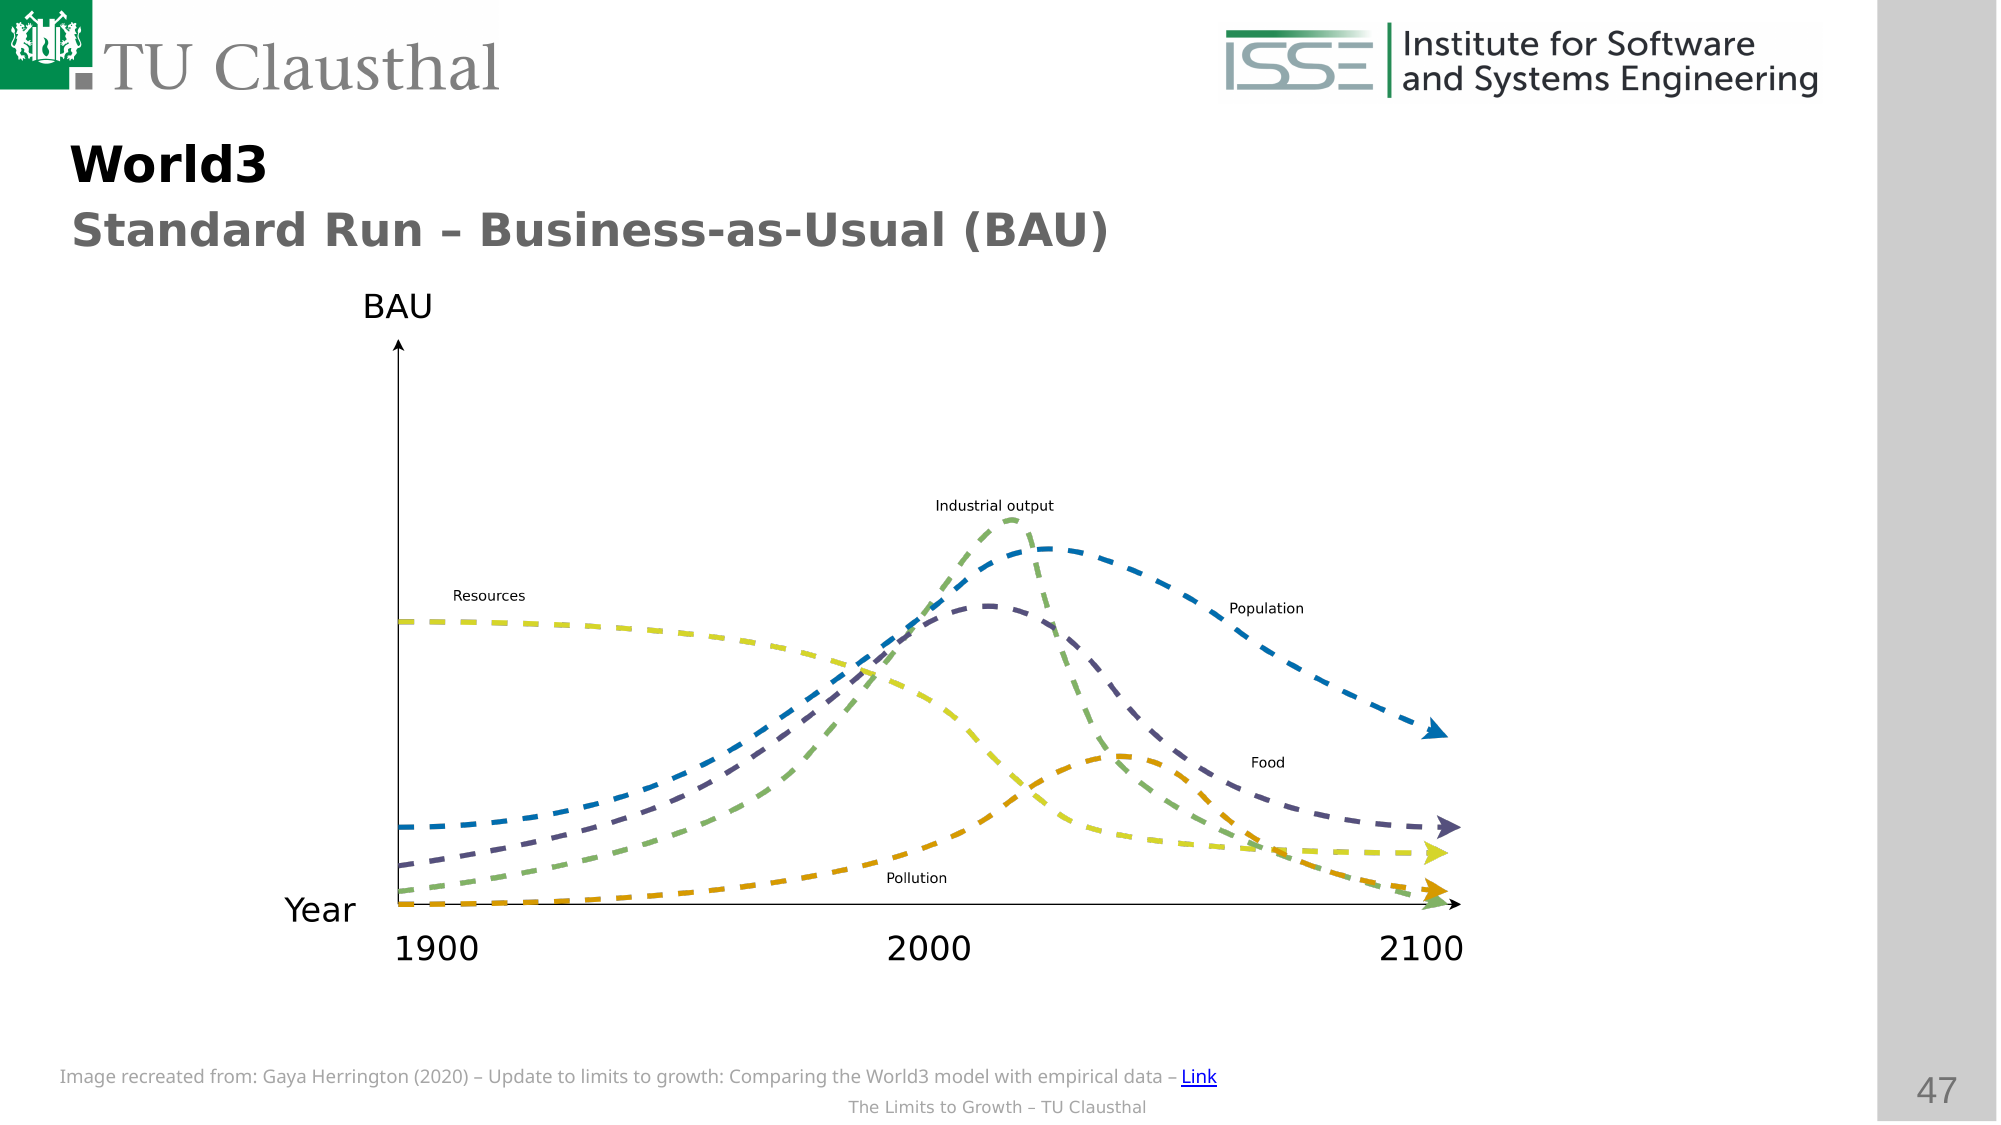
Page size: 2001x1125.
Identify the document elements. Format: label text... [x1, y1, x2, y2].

picture [281, 287, 1472, 969]
text_box Image recreated from: Gaya Herrington (2020) – Update to limits to growth: Comparing the World3 model with empirical data – Link [44, 1057, 1874, 1098]
text_box World3 [55, 125, 1816, 205]
picture [1218, 22, 1823, 104]
text_box Standard Run – Business-as-Usual (BAU) [70, 188, 1767, 267]
picture [0, 0, 499, 90]
